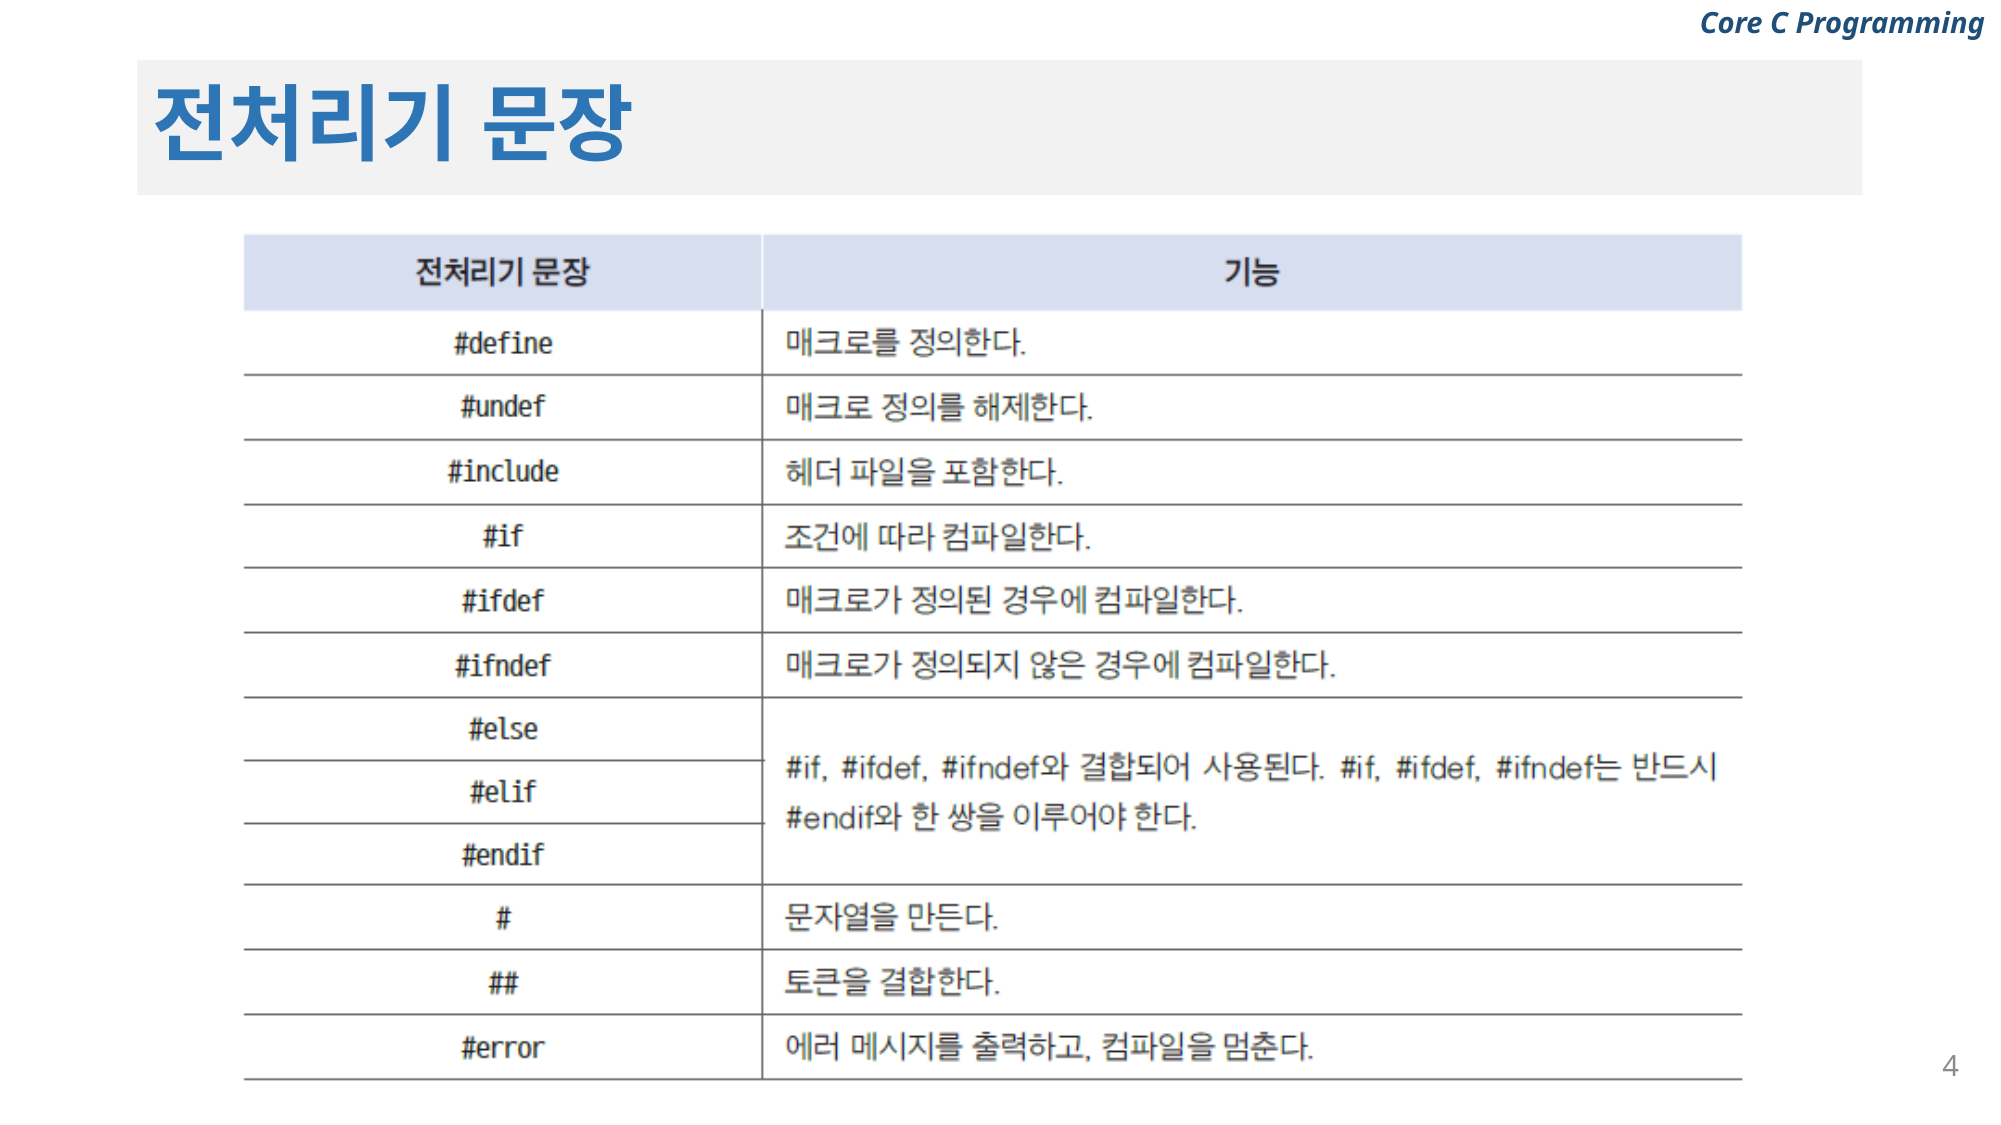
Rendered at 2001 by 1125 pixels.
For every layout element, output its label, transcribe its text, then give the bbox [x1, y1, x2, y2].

slide_number 4 [1850, 1028, 1975, 1107]
title 전처리기 문장 [137, 59, 1863, 195]
picture [237, 228, 1752, 1089]
